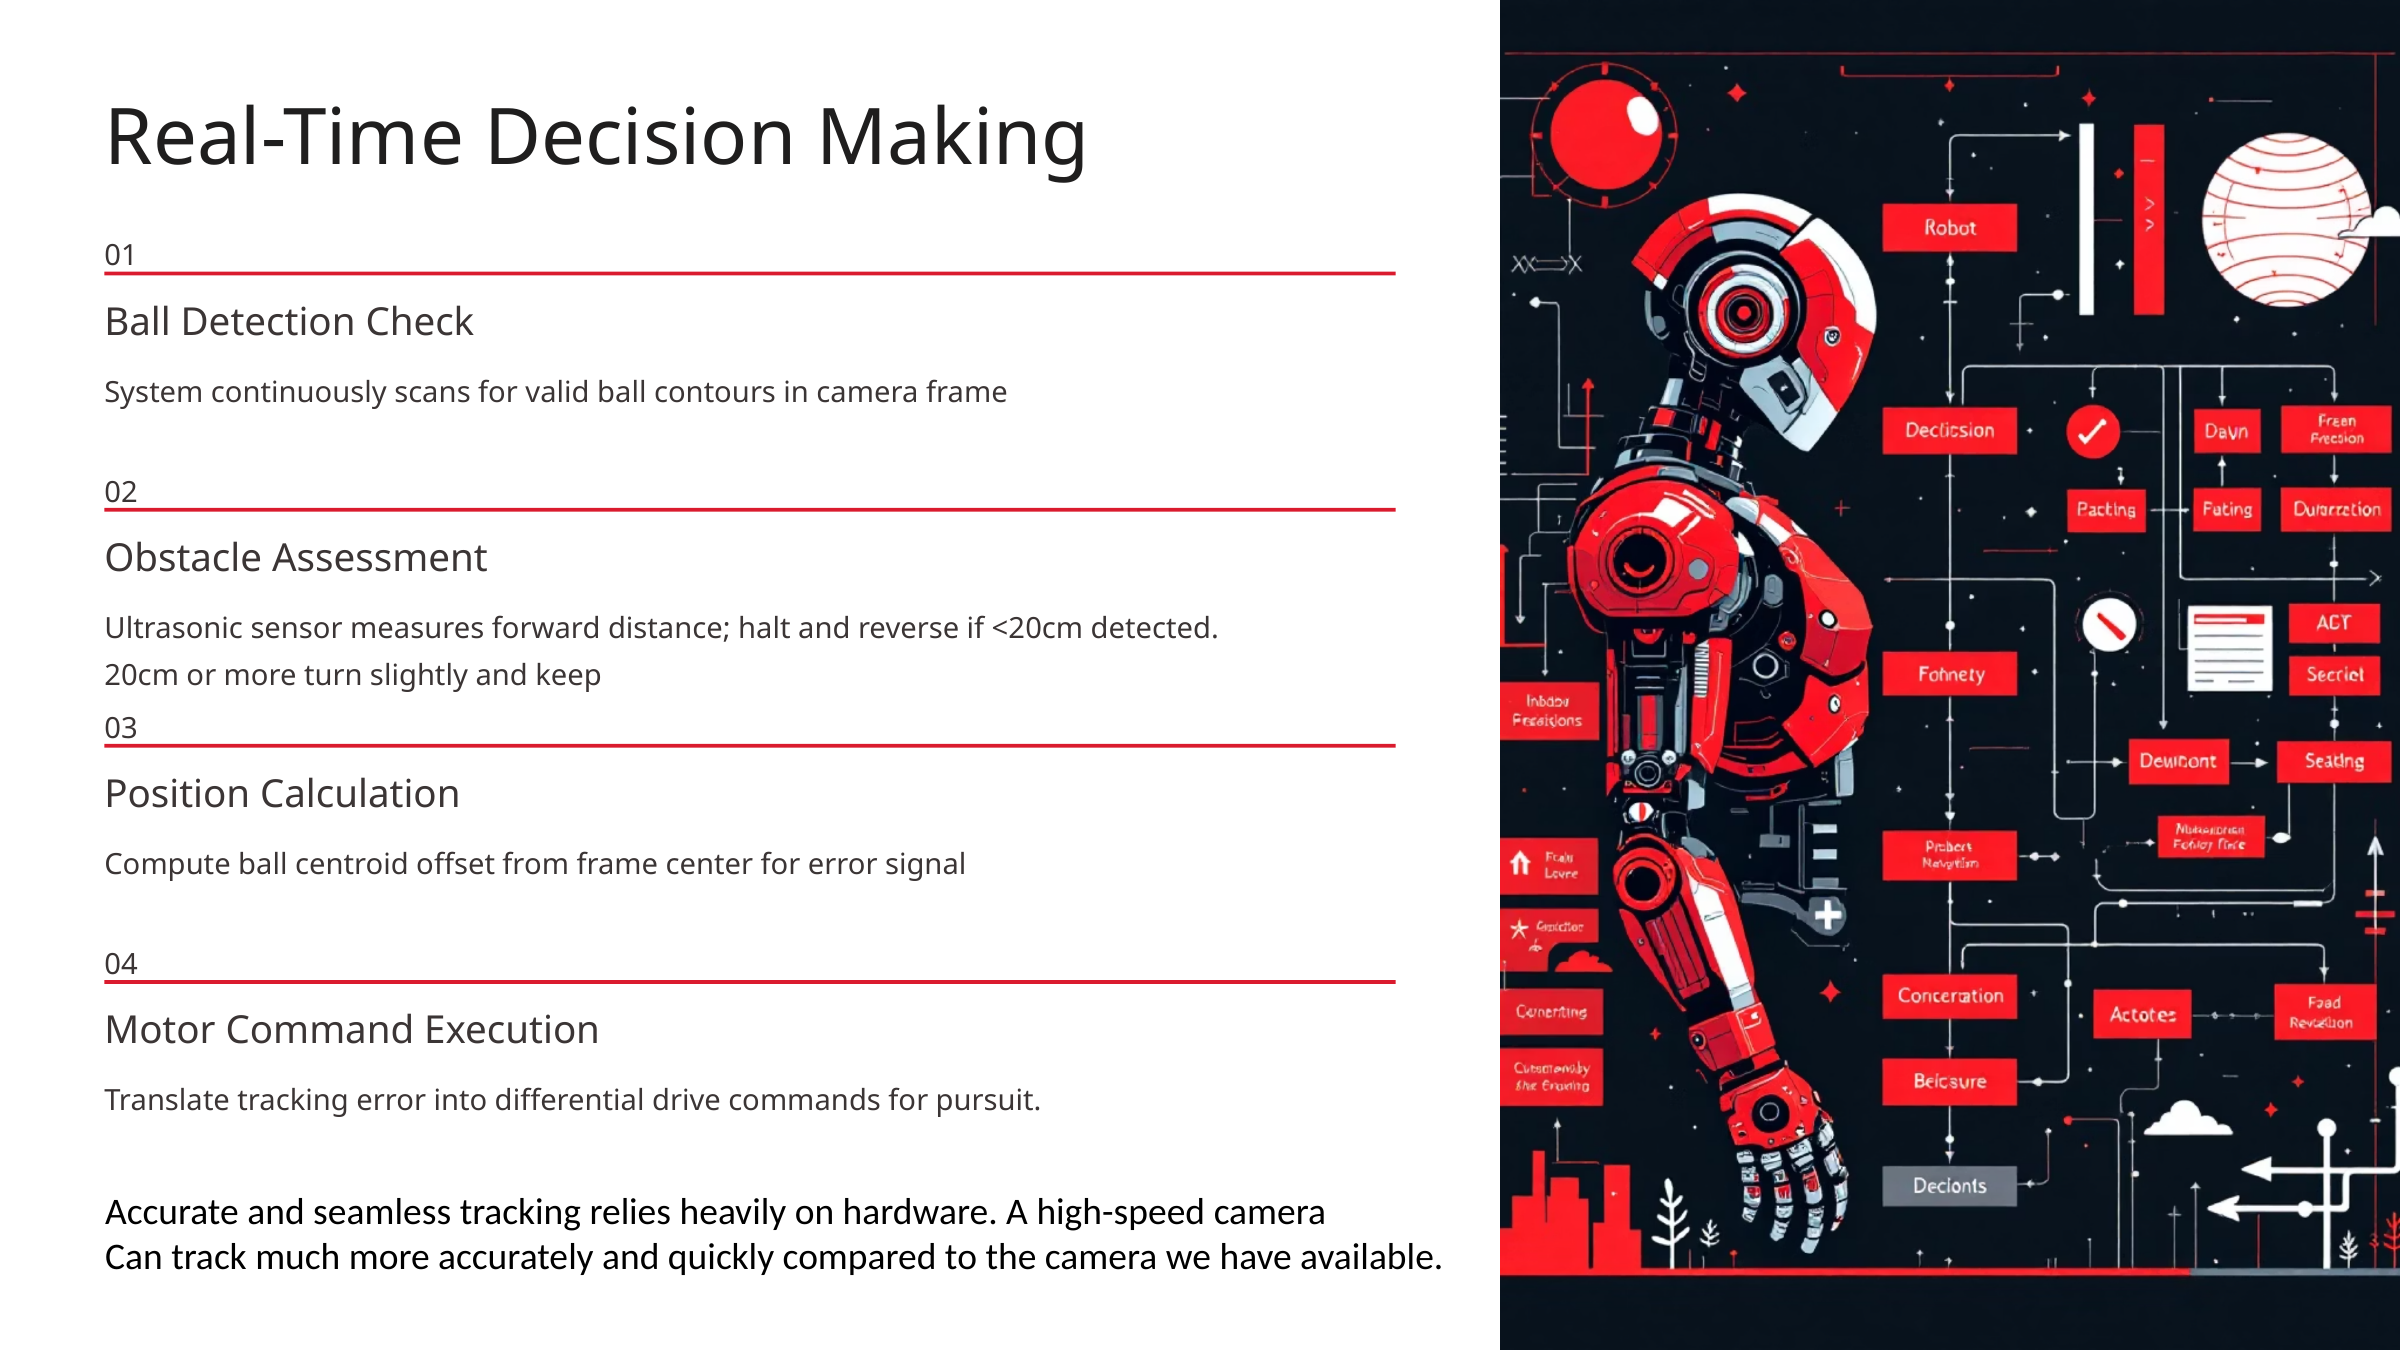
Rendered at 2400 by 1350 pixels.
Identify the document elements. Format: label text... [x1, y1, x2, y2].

text_box System continuously scans for valid ball contours in camera frame [104, 361, 1396, 409]
text_box Accurate and seamless tracking relies heavily on hardware. A high-speed camera Can track much more accurately and quickly compared to the camera we have available. [90, 1179, 1460, 1285]
picture [1499, 0, 2400, 1350]
text_box 01 [104, 224, 135, 263]
text_box Ultrasonic sensor measures forward distance; halt and reverse if <20cm detected. 20cm or more turn slightly and keep [104, 597, 1396, 645]
text_box Obstacle Assessment [104, 530, 542, 580]
text_box [104, 980, 1396, 984]
text_box Translate tracking error into differential drive commands for pursuit. [104, 1069, 1396, 1118]
text_box 02 [104, 460, 135, 499]
text_box 03 [104, 697, 135, 735]
text_box [104, 743, 1396, 748]
text_box Motor Command Execution [104, 1002, 657, 1052]
text_box [104, 507, 1396, 512]
text_box [104, 271, 1396, 276]
text_box Compute ball centroid offset from frame center for error signal [104, 833, 1396, 881]
text_box Ball Detection Check [104, 294, 527, 344]
text_box Real-Time Decision Making [104, 82, 1200, 181]
text_box 04 [104, 933, 135, 971]
text_box Position Calculation [104, 766, 513, 816]
